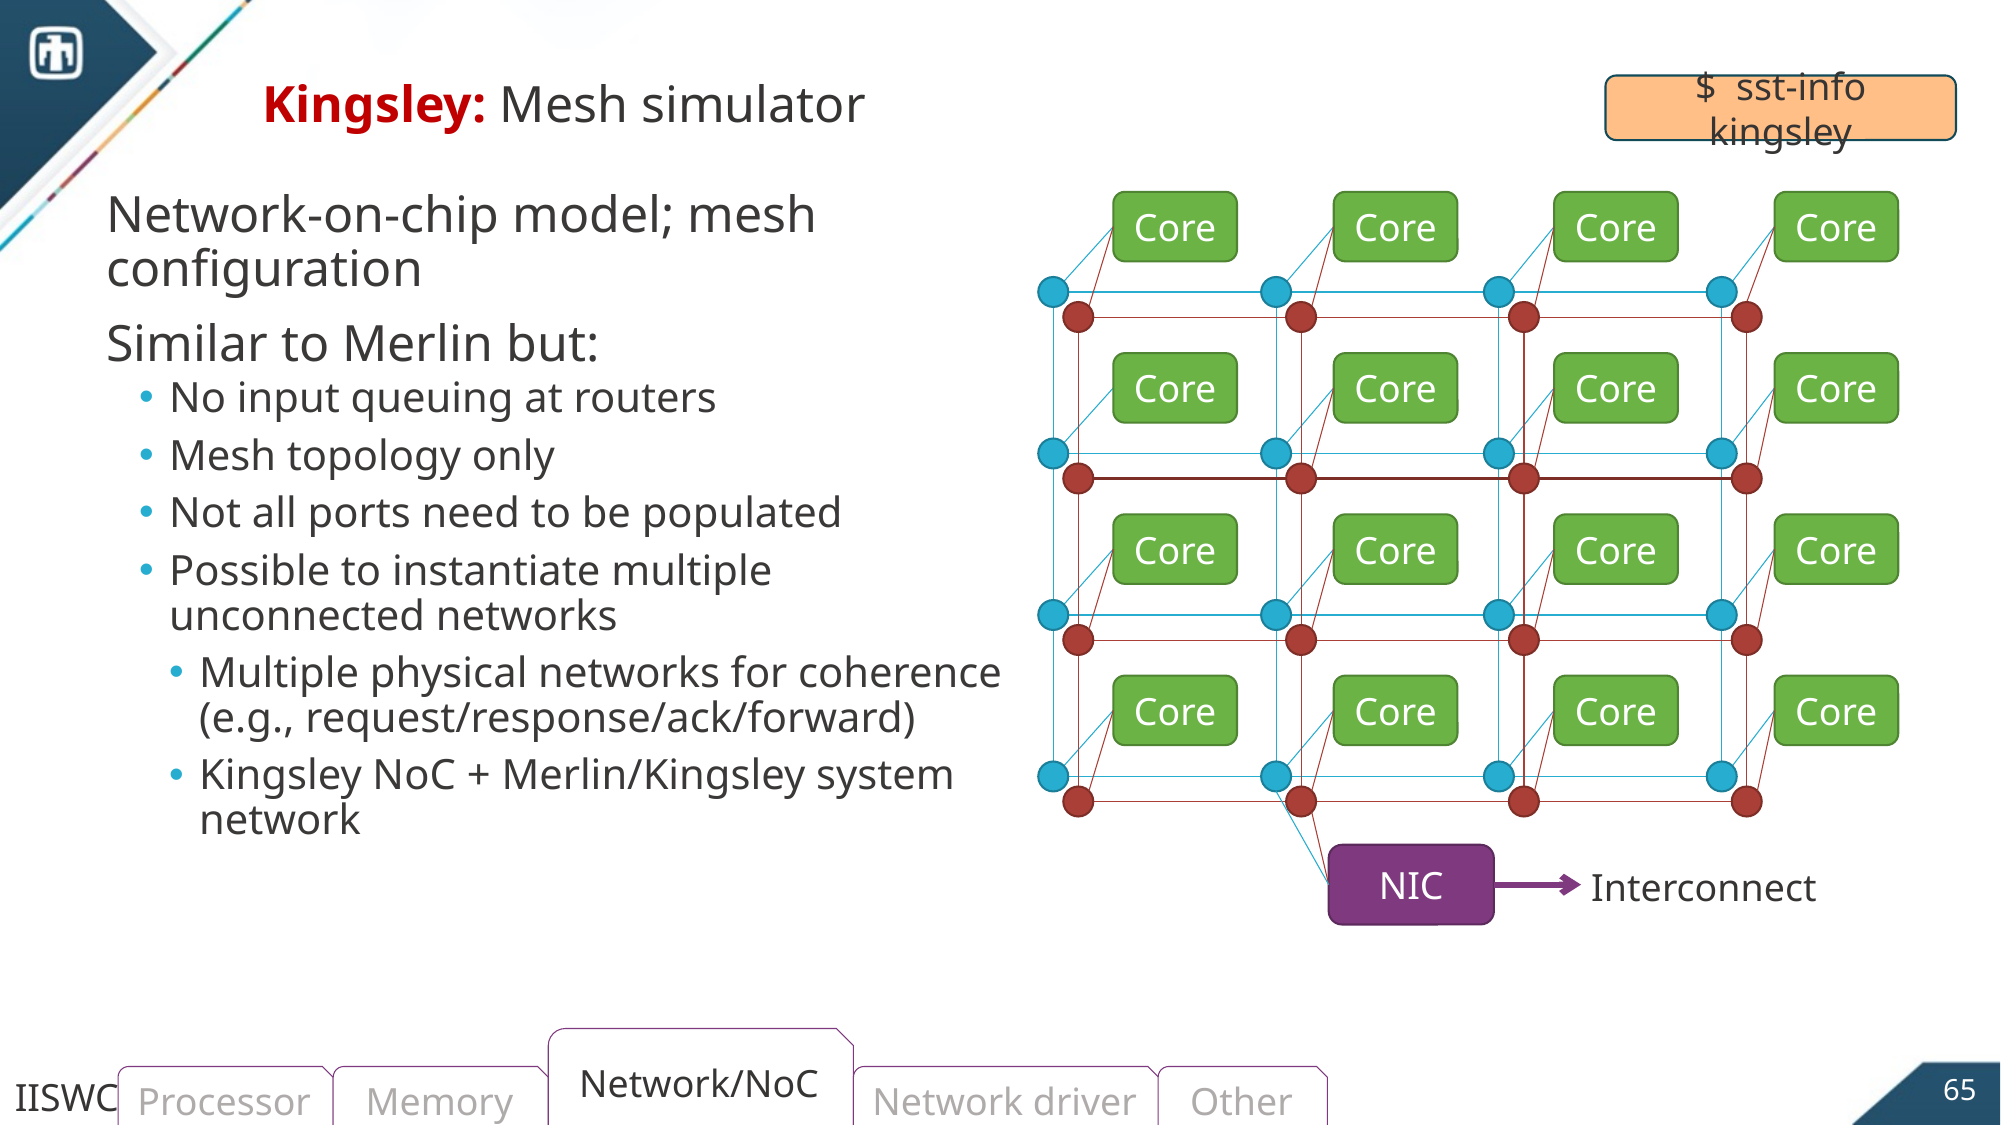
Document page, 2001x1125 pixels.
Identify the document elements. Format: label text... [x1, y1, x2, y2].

list Network-on-chip model; mesh configuration Similar to Merlin but: No input queuing at routers Mesh topology only Not all ports need to be populated Possible to instantiate multiple unconnected networks Multiple physical networks for coherence (e.g., request/response/ack/forward) Kingsley NoC + Merlin/Kingsley system network [106, 182, 1014, 988]
footer IISWC 2019 Tutorial [0, 1066, 124, 1125]
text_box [1038, 191, 1899, 817]
title Kingsley: Mesh simulator [262, 42, 1919, 170]
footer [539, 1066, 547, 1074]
text_box Other [1157, 1065, 1328, 1125]
text_box Interconnect [1576, 857, 1888, 917]
text_box $ sst-info kingsley [1604, 74, 1958, 142]
text_box NIC [1327, 843, 1495, 926]
text_box Processor [117, 1065, 332, 1125]
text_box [1276, 791, 1329, 885]
text_box Network driver [852, 1065, 1157, 1125]
picture [0, 0, 2001, 1125]
text_box Network/NoC [547, 1027, 854, 1125]
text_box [1311, 710, 1334, 791]
slide_number 65 [1919, 1061, 2000, 1122]
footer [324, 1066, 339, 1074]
text_box Memory [332, 1065, 547, 1125]
